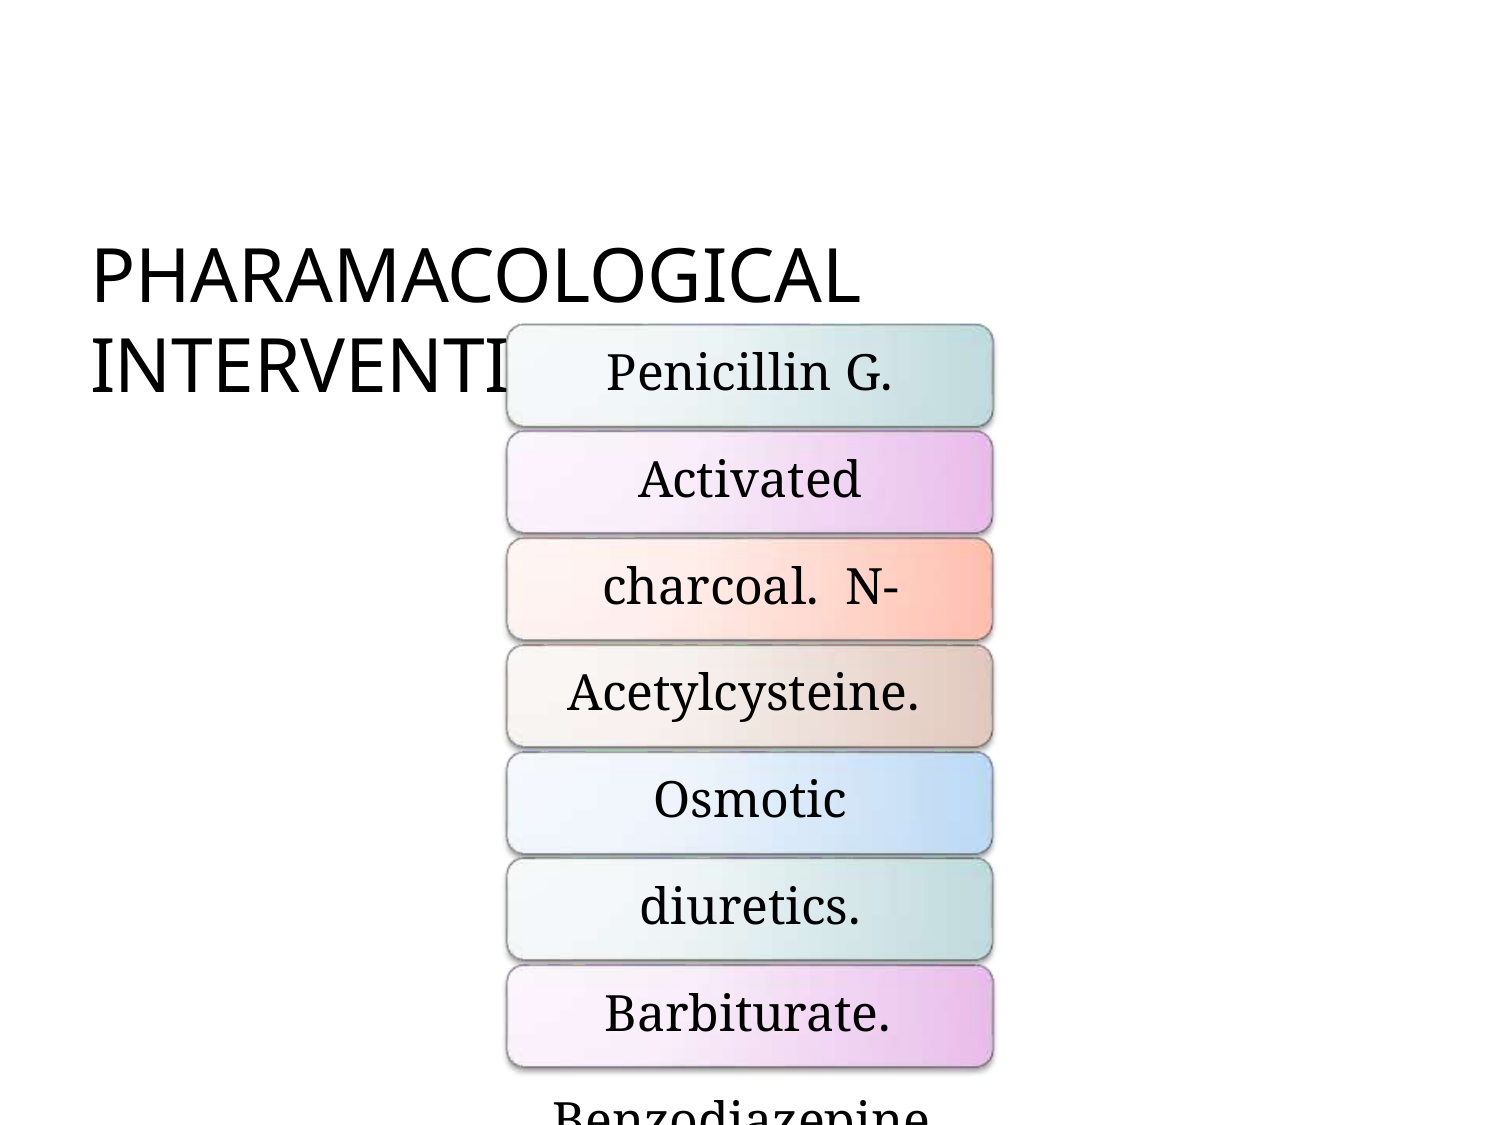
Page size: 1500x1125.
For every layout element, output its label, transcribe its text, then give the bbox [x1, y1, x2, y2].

text_box Penicillin G. Activated charcoal. N-Acetylcysteine. Osmotic diuretics. Barbiturate. Benzodiazepine. Anaesthetic agents. [533, 1091, 967, 1125]
title PHARAMACOLOGICAL INTERVENTION [87, 225, 1303, 416]
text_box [497, 321, 1026, 1084]
